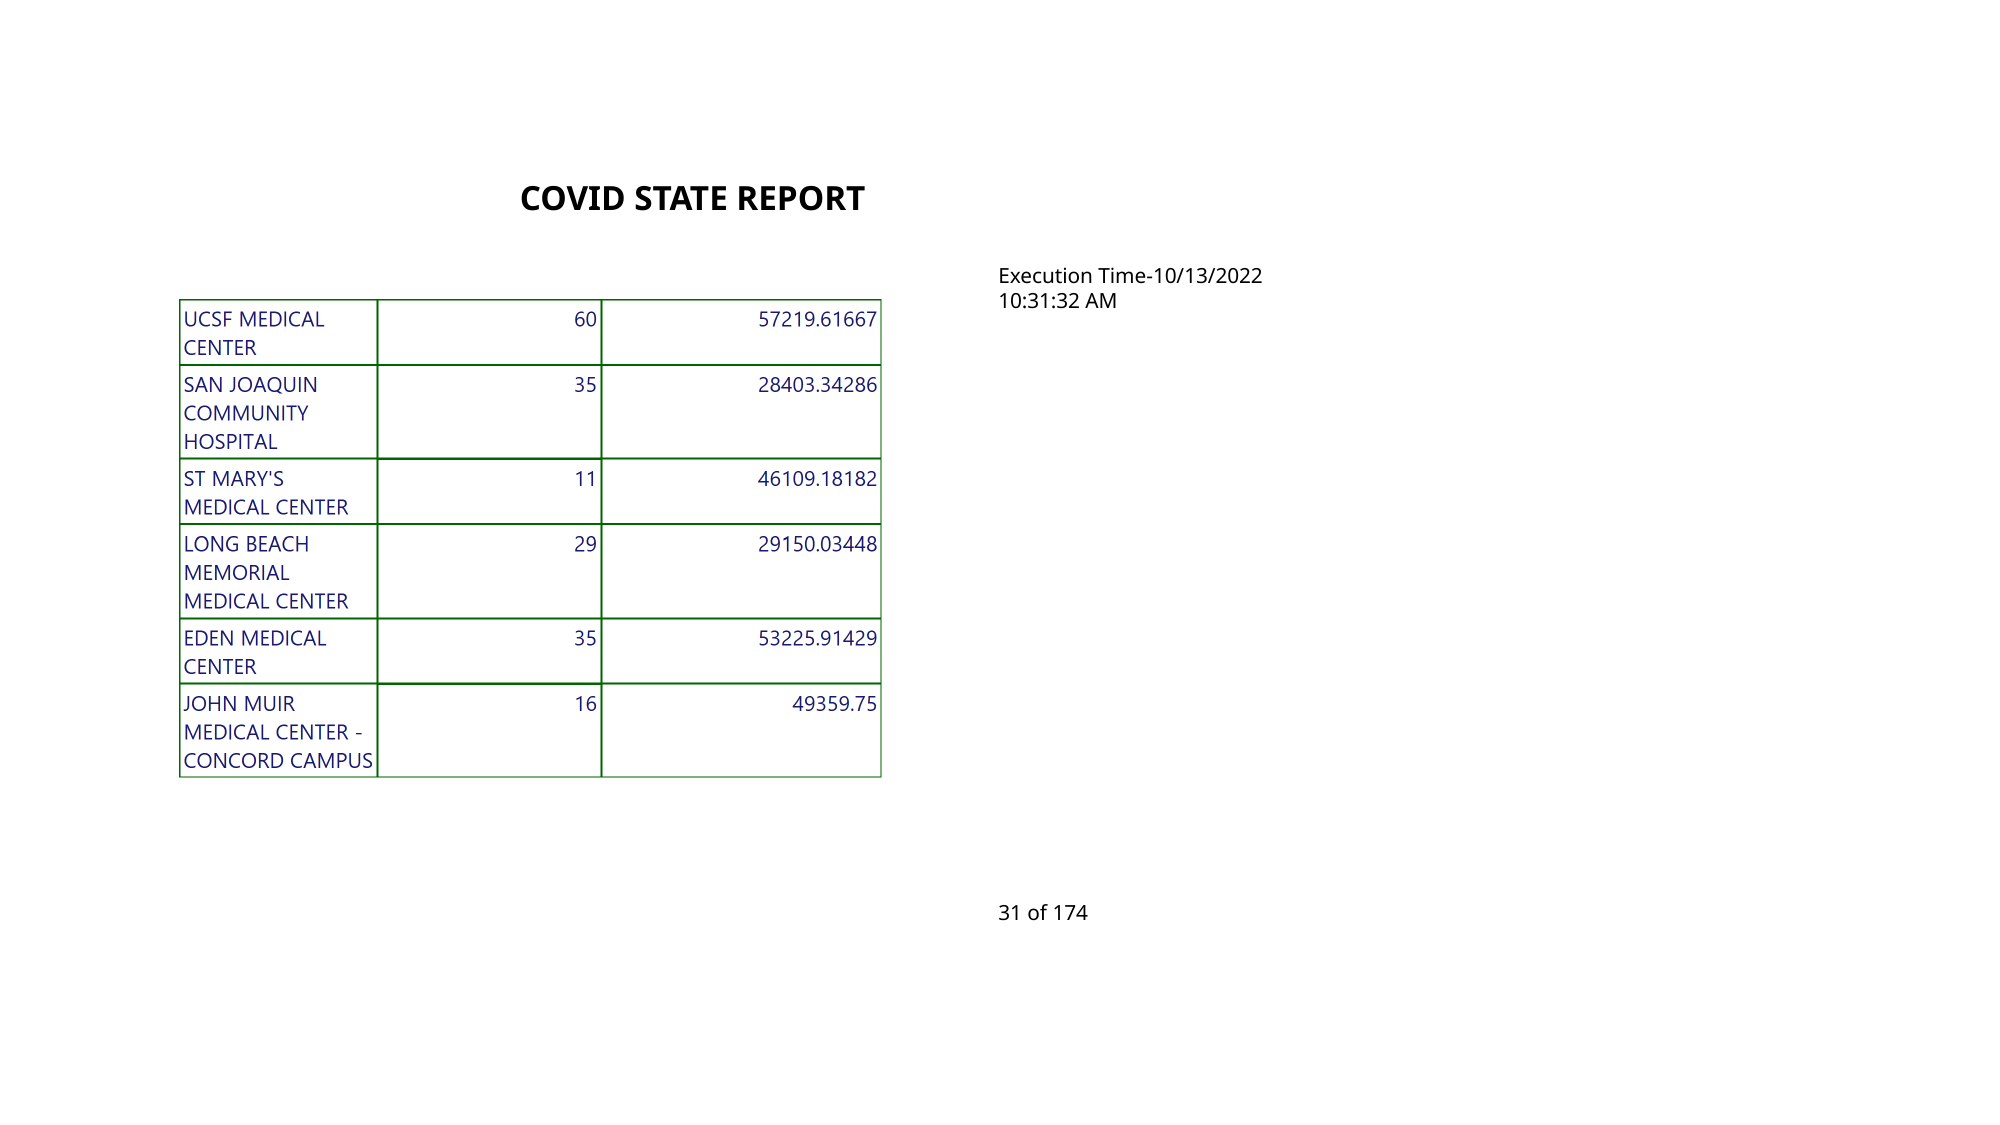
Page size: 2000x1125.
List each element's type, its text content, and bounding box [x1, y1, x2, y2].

text_box Execution Time-10/13/2022 10:31:32 AM [994, 258, 1349, 300]
text_box COVID STATE REPORT [377, 173, 1009, 241]
picture [179, 299, 882, 778]
text_box 31 of 174 [994, 895, 1420, 975]
